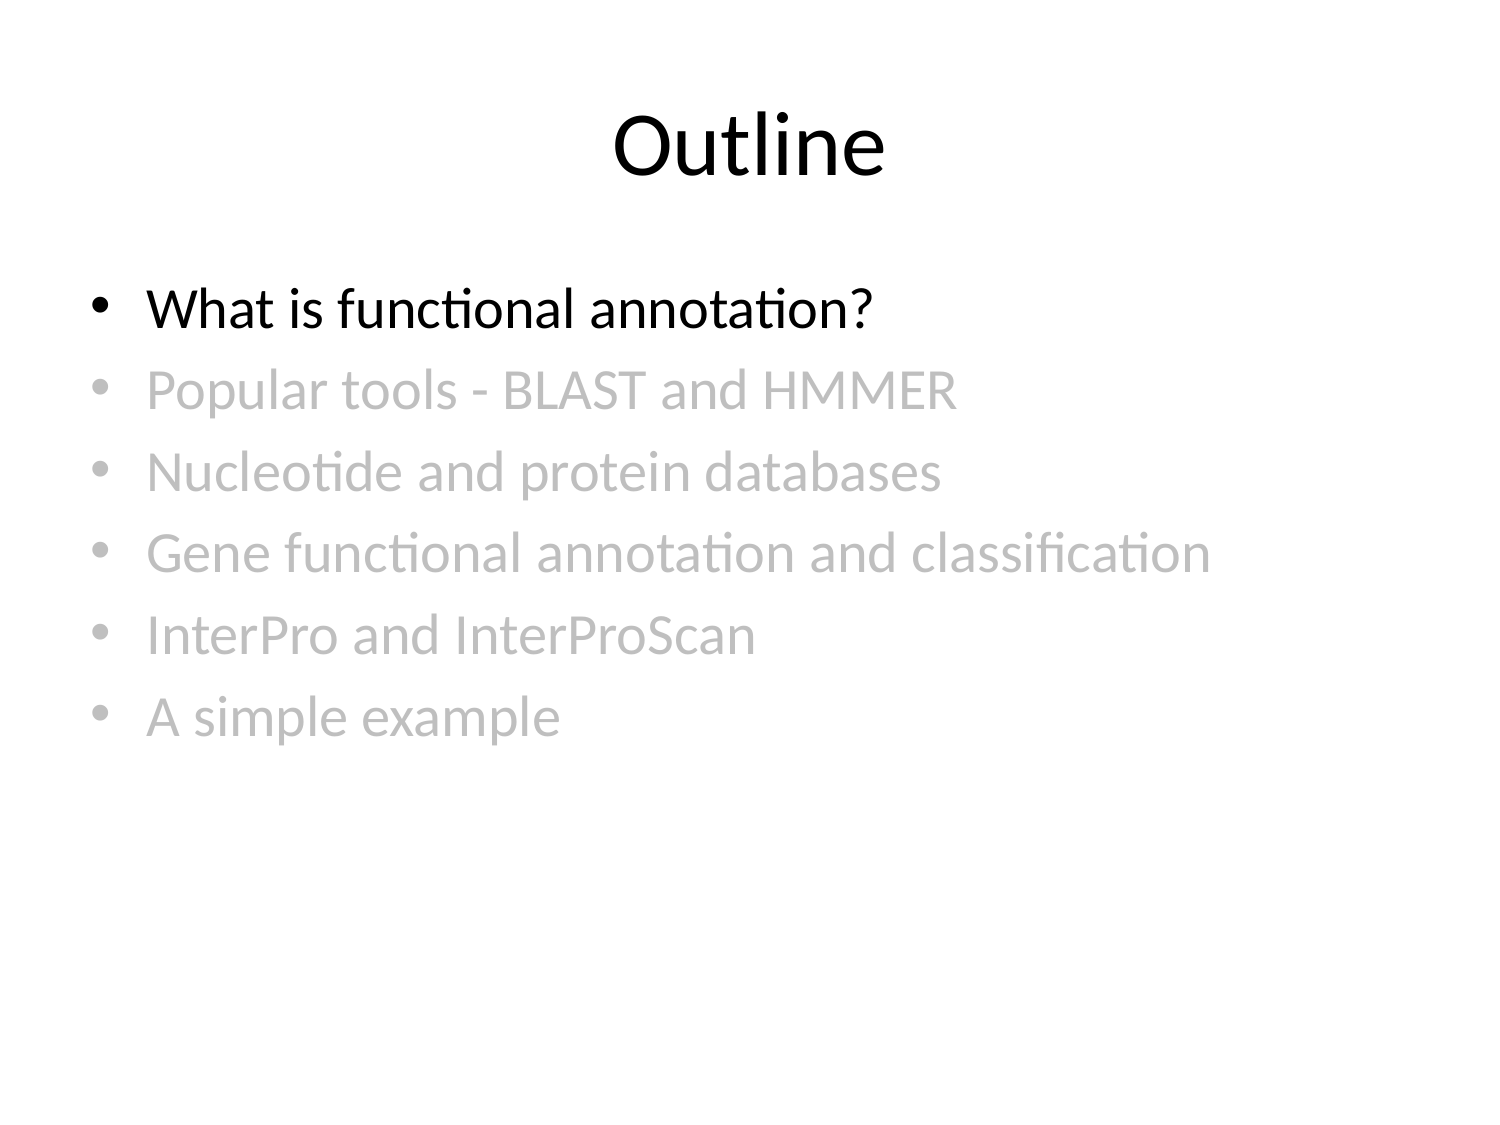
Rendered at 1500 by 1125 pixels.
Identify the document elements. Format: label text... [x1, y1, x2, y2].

list What is functional annotation? Popular tools - BLAST and HMMER Nucleotide and protein databases Gene functional annotation and classification InterPro and InterProScan A simple example [75, 262, 1425, 1005]
title Outline [75, 45, 1425, 233]
